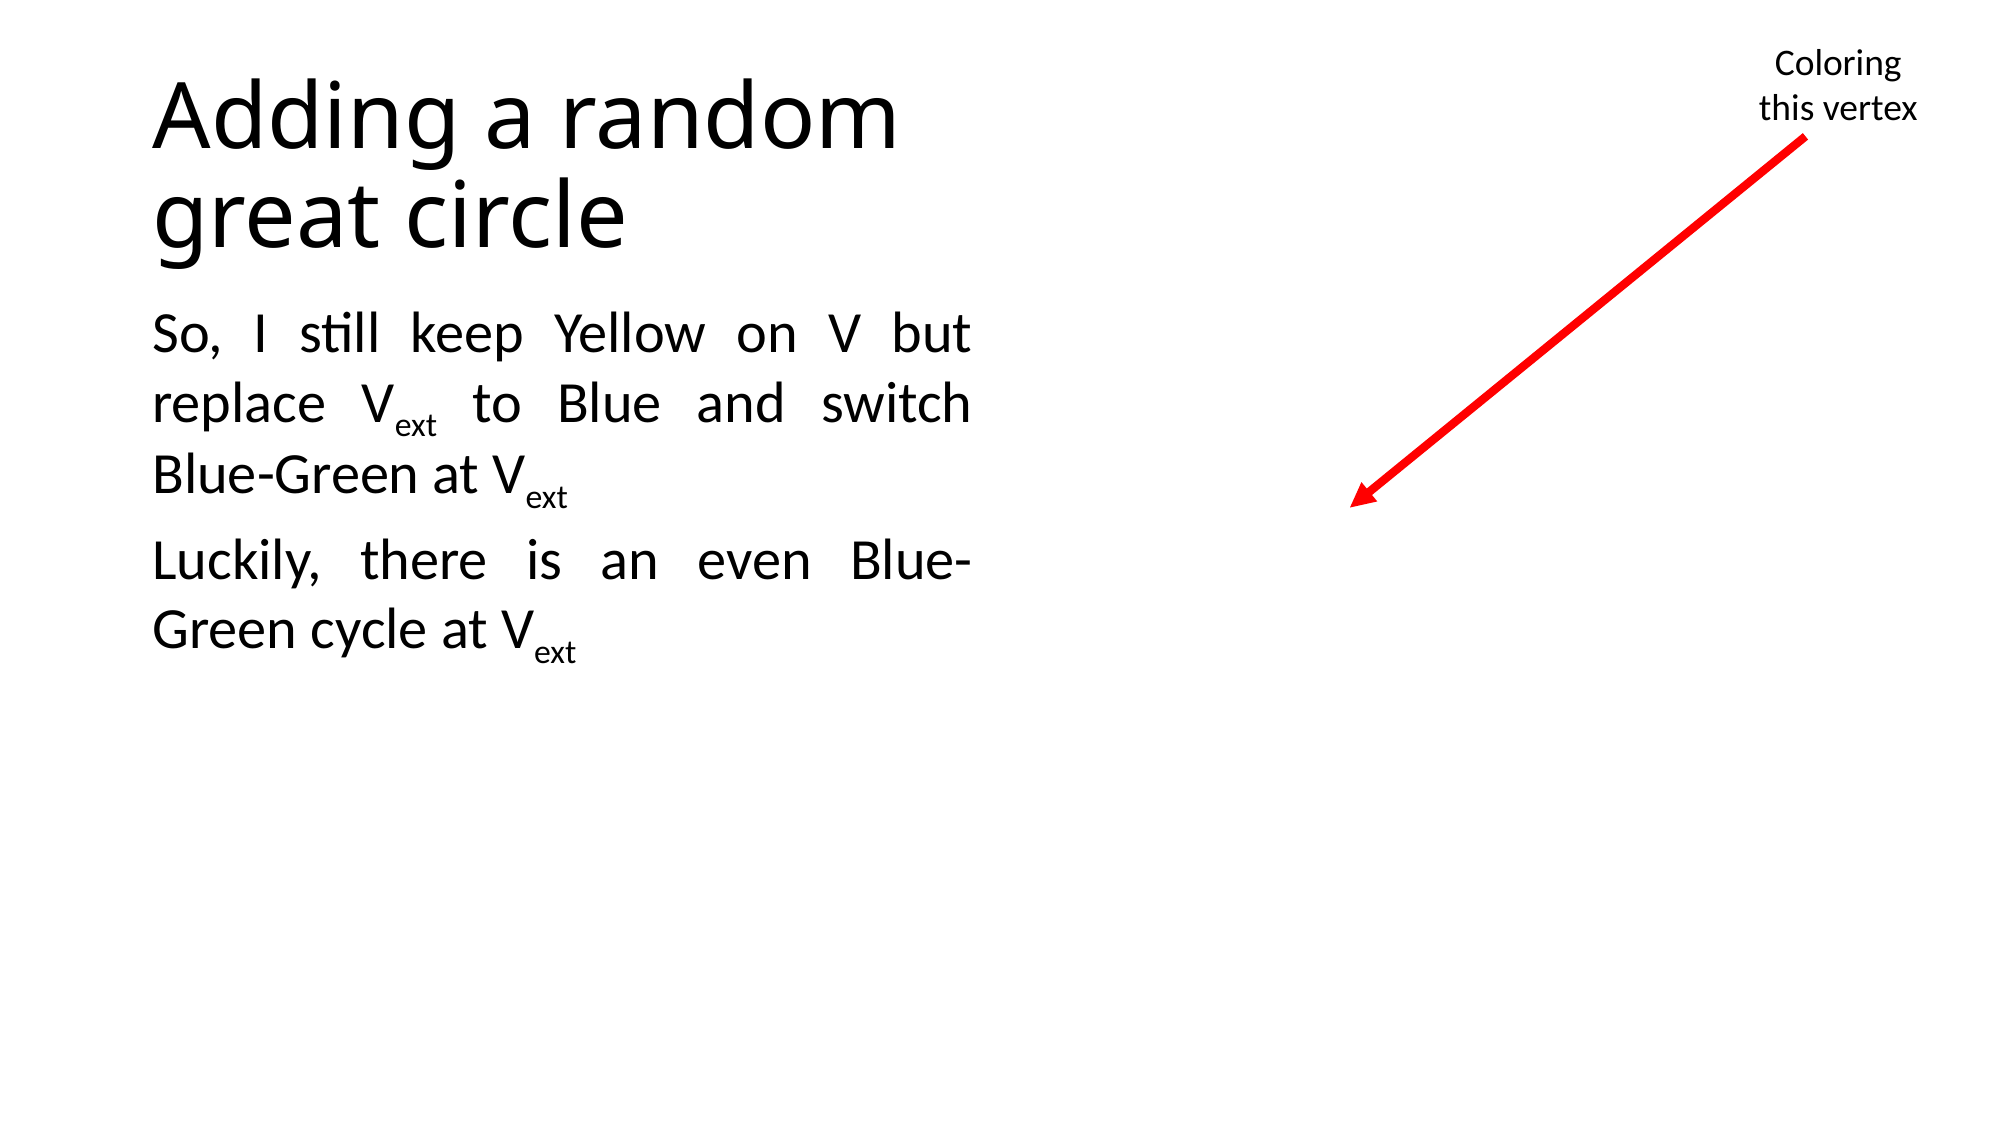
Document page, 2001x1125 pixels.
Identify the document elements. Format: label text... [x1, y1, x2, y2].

title Adding a random great circle [137, 59, 925, 278]
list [955, 30, 1959, 1009]
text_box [1349, 136, 1806, 508]
text_box So, I still keep Yellow on V but replace Vext to Blue and switch Blue-Green at Vext Luckily, there is an even Blue-Green cycle at Vext [137, 294, 955, 1009]
